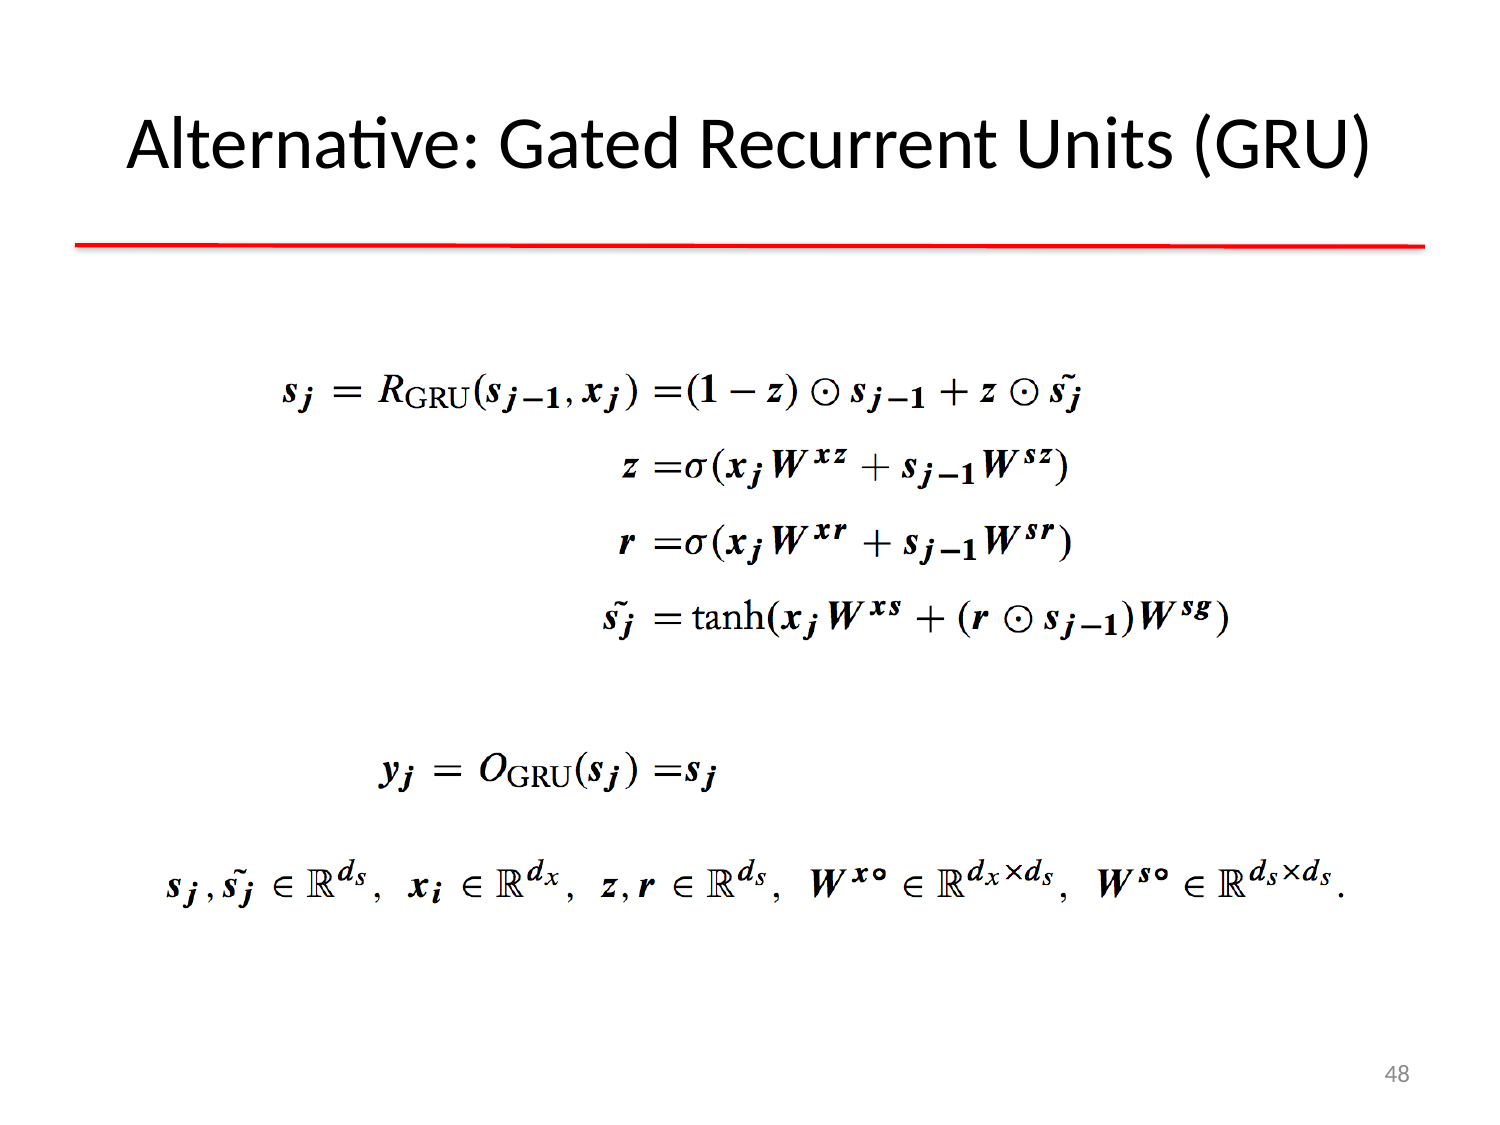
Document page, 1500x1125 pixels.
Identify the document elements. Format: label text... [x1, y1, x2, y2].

picture [153, 364, 1347, 911]
title Alternative: Gated Recurrent Units (GRU) [75, 45, 1425, 233]
slide_number 48 [1074, 1042, 1425, 1103]
